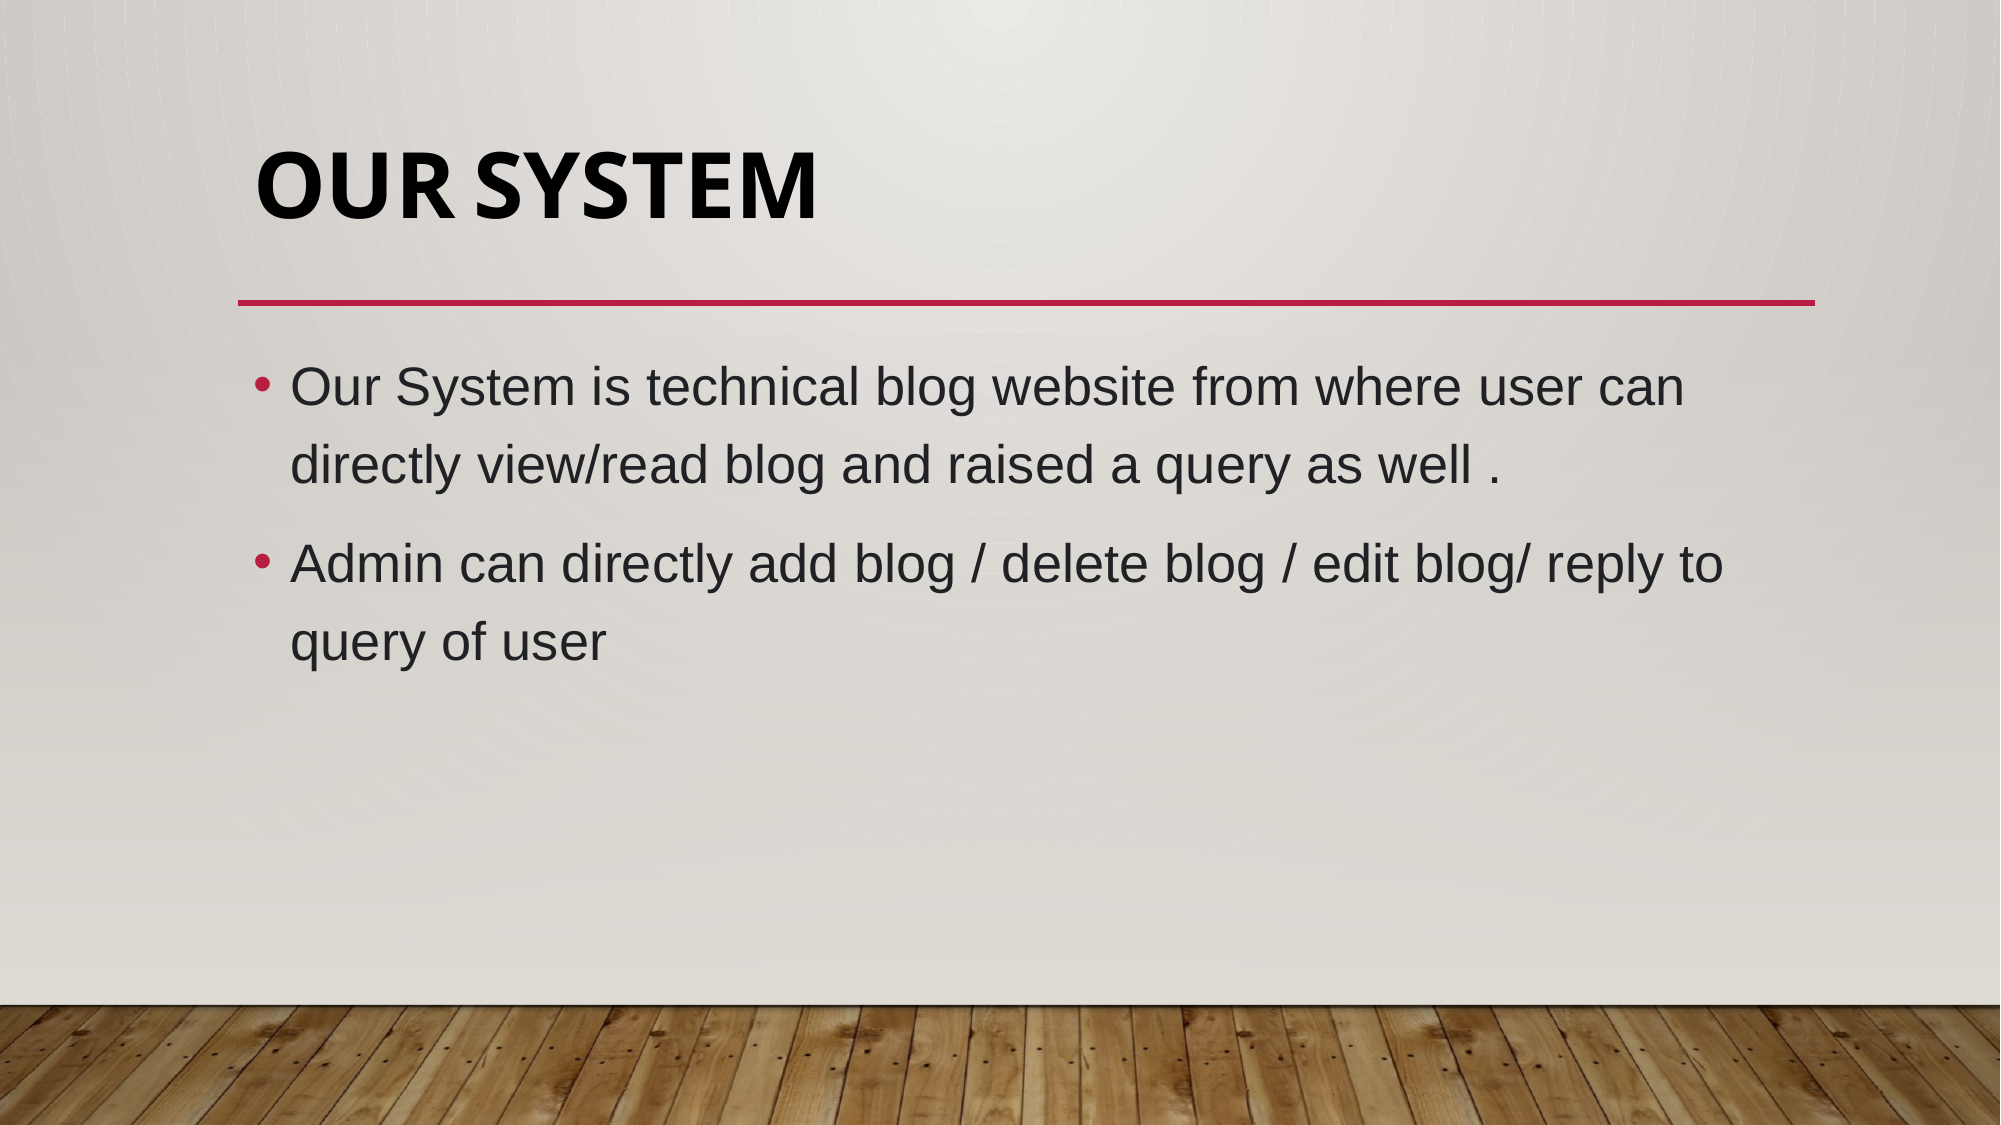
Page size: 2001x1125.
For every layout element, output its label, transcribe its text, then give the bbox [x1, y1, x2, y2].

list Our System is technical blog website from where user can directly view/read blog and raised a query as well . Admin can directly add blog / delete blog / edit blog/ reply to query of user [238, 330, 1814, 897]
picture [0, 1005, 2000, 1125]
title OUR SYSTEM [238, 131, 1814, 305]
